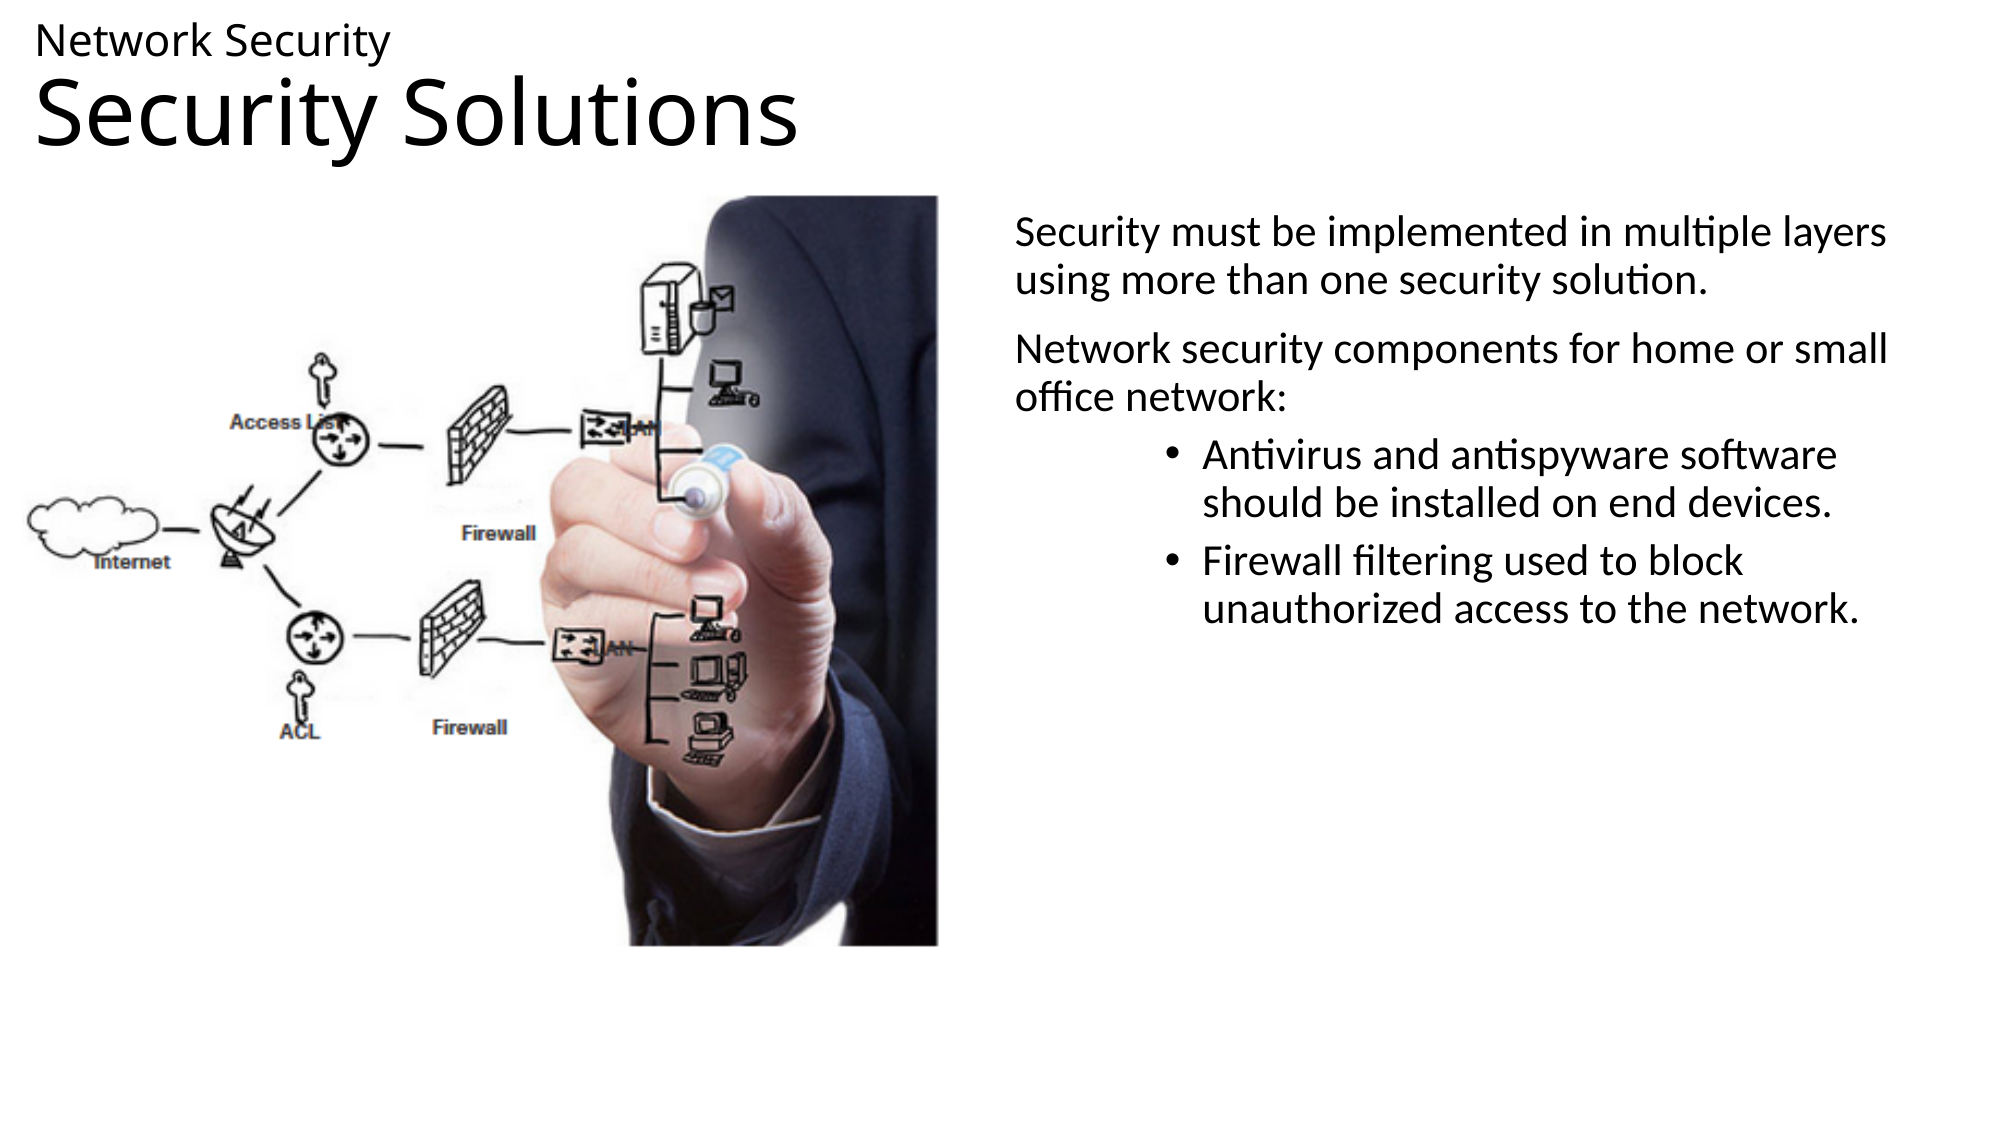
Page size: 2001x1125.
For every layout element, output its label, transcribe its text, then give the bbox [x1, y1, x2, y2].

title Network Security Security Solutions [19, 9, 952, 175]
list Security must be implemented in multiple layers using more than one security solution. Network security components for home or small office network: Antivirus and antispyware software should be installed on end devices. Firewall filtering used to block unauthorized access to the network. [999, 200, 1965, 882]
picture [19, 192, 952, 962]
